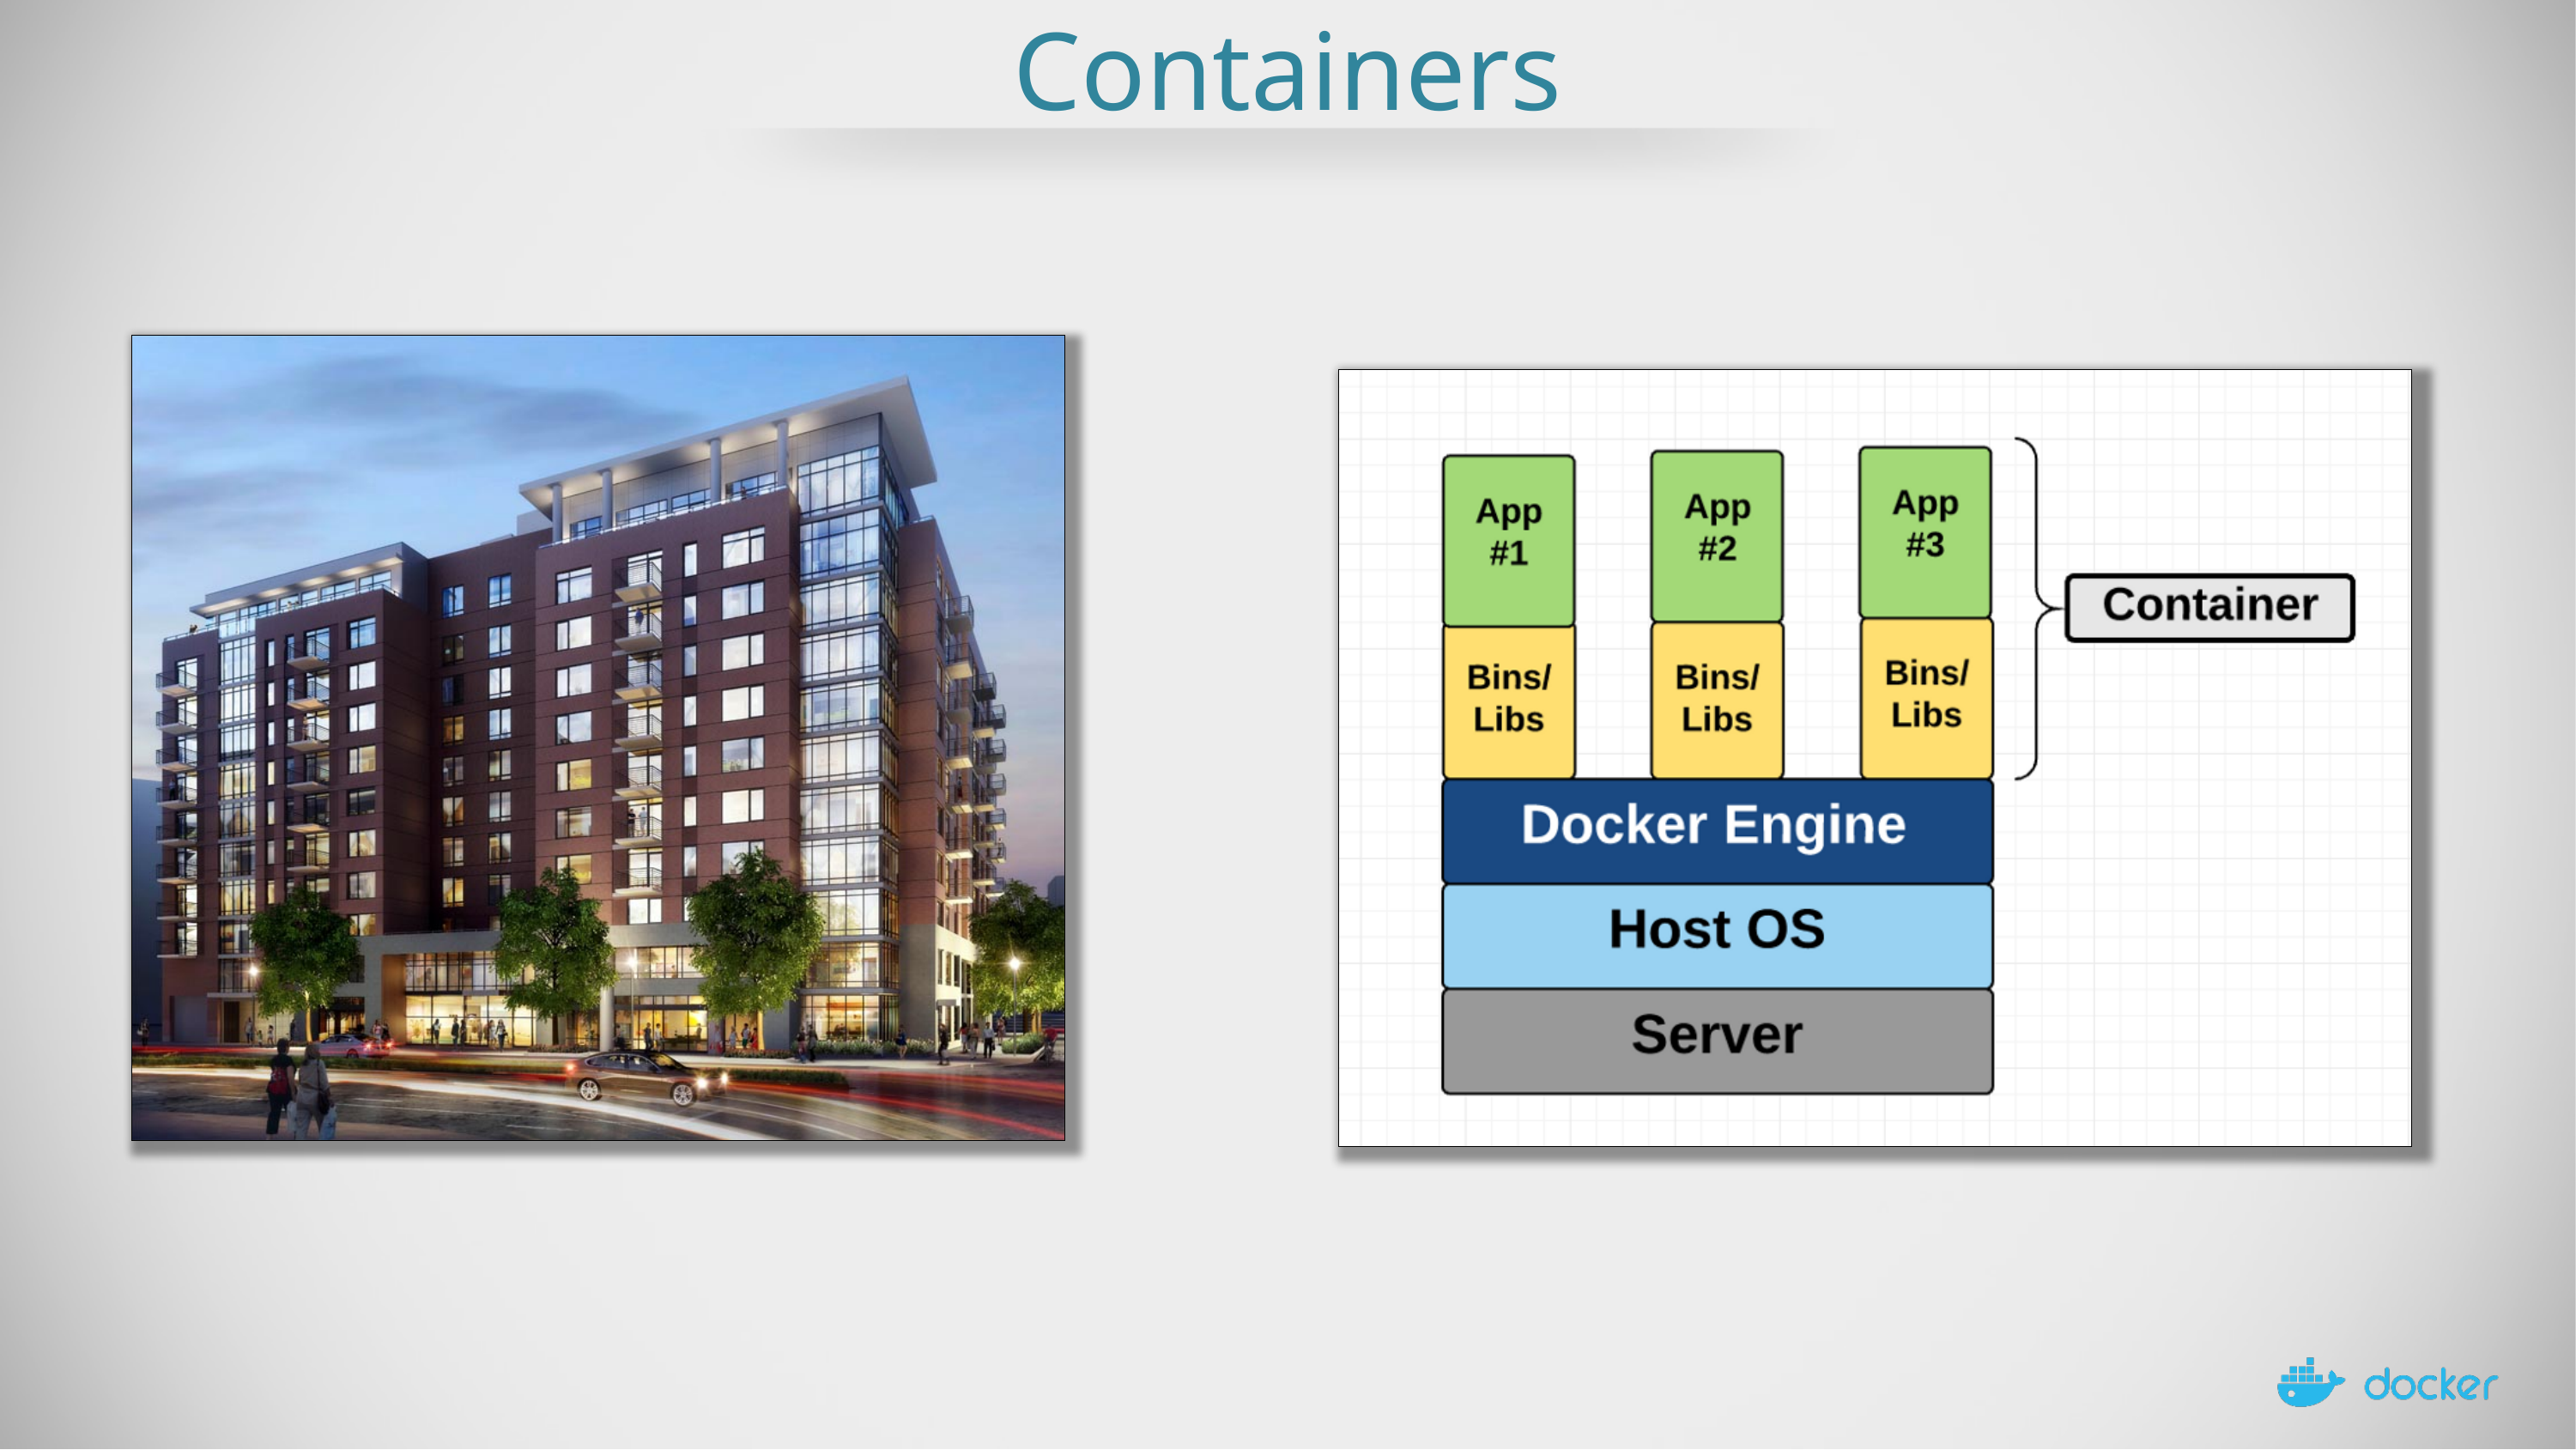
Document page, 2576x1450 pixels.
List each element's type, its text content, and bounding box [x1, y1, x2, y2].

title Containers [1352, 0, 2512, 136]
picture [0, 0, 2576, 1449]
title Containers [64, 0, 1179, 136]
